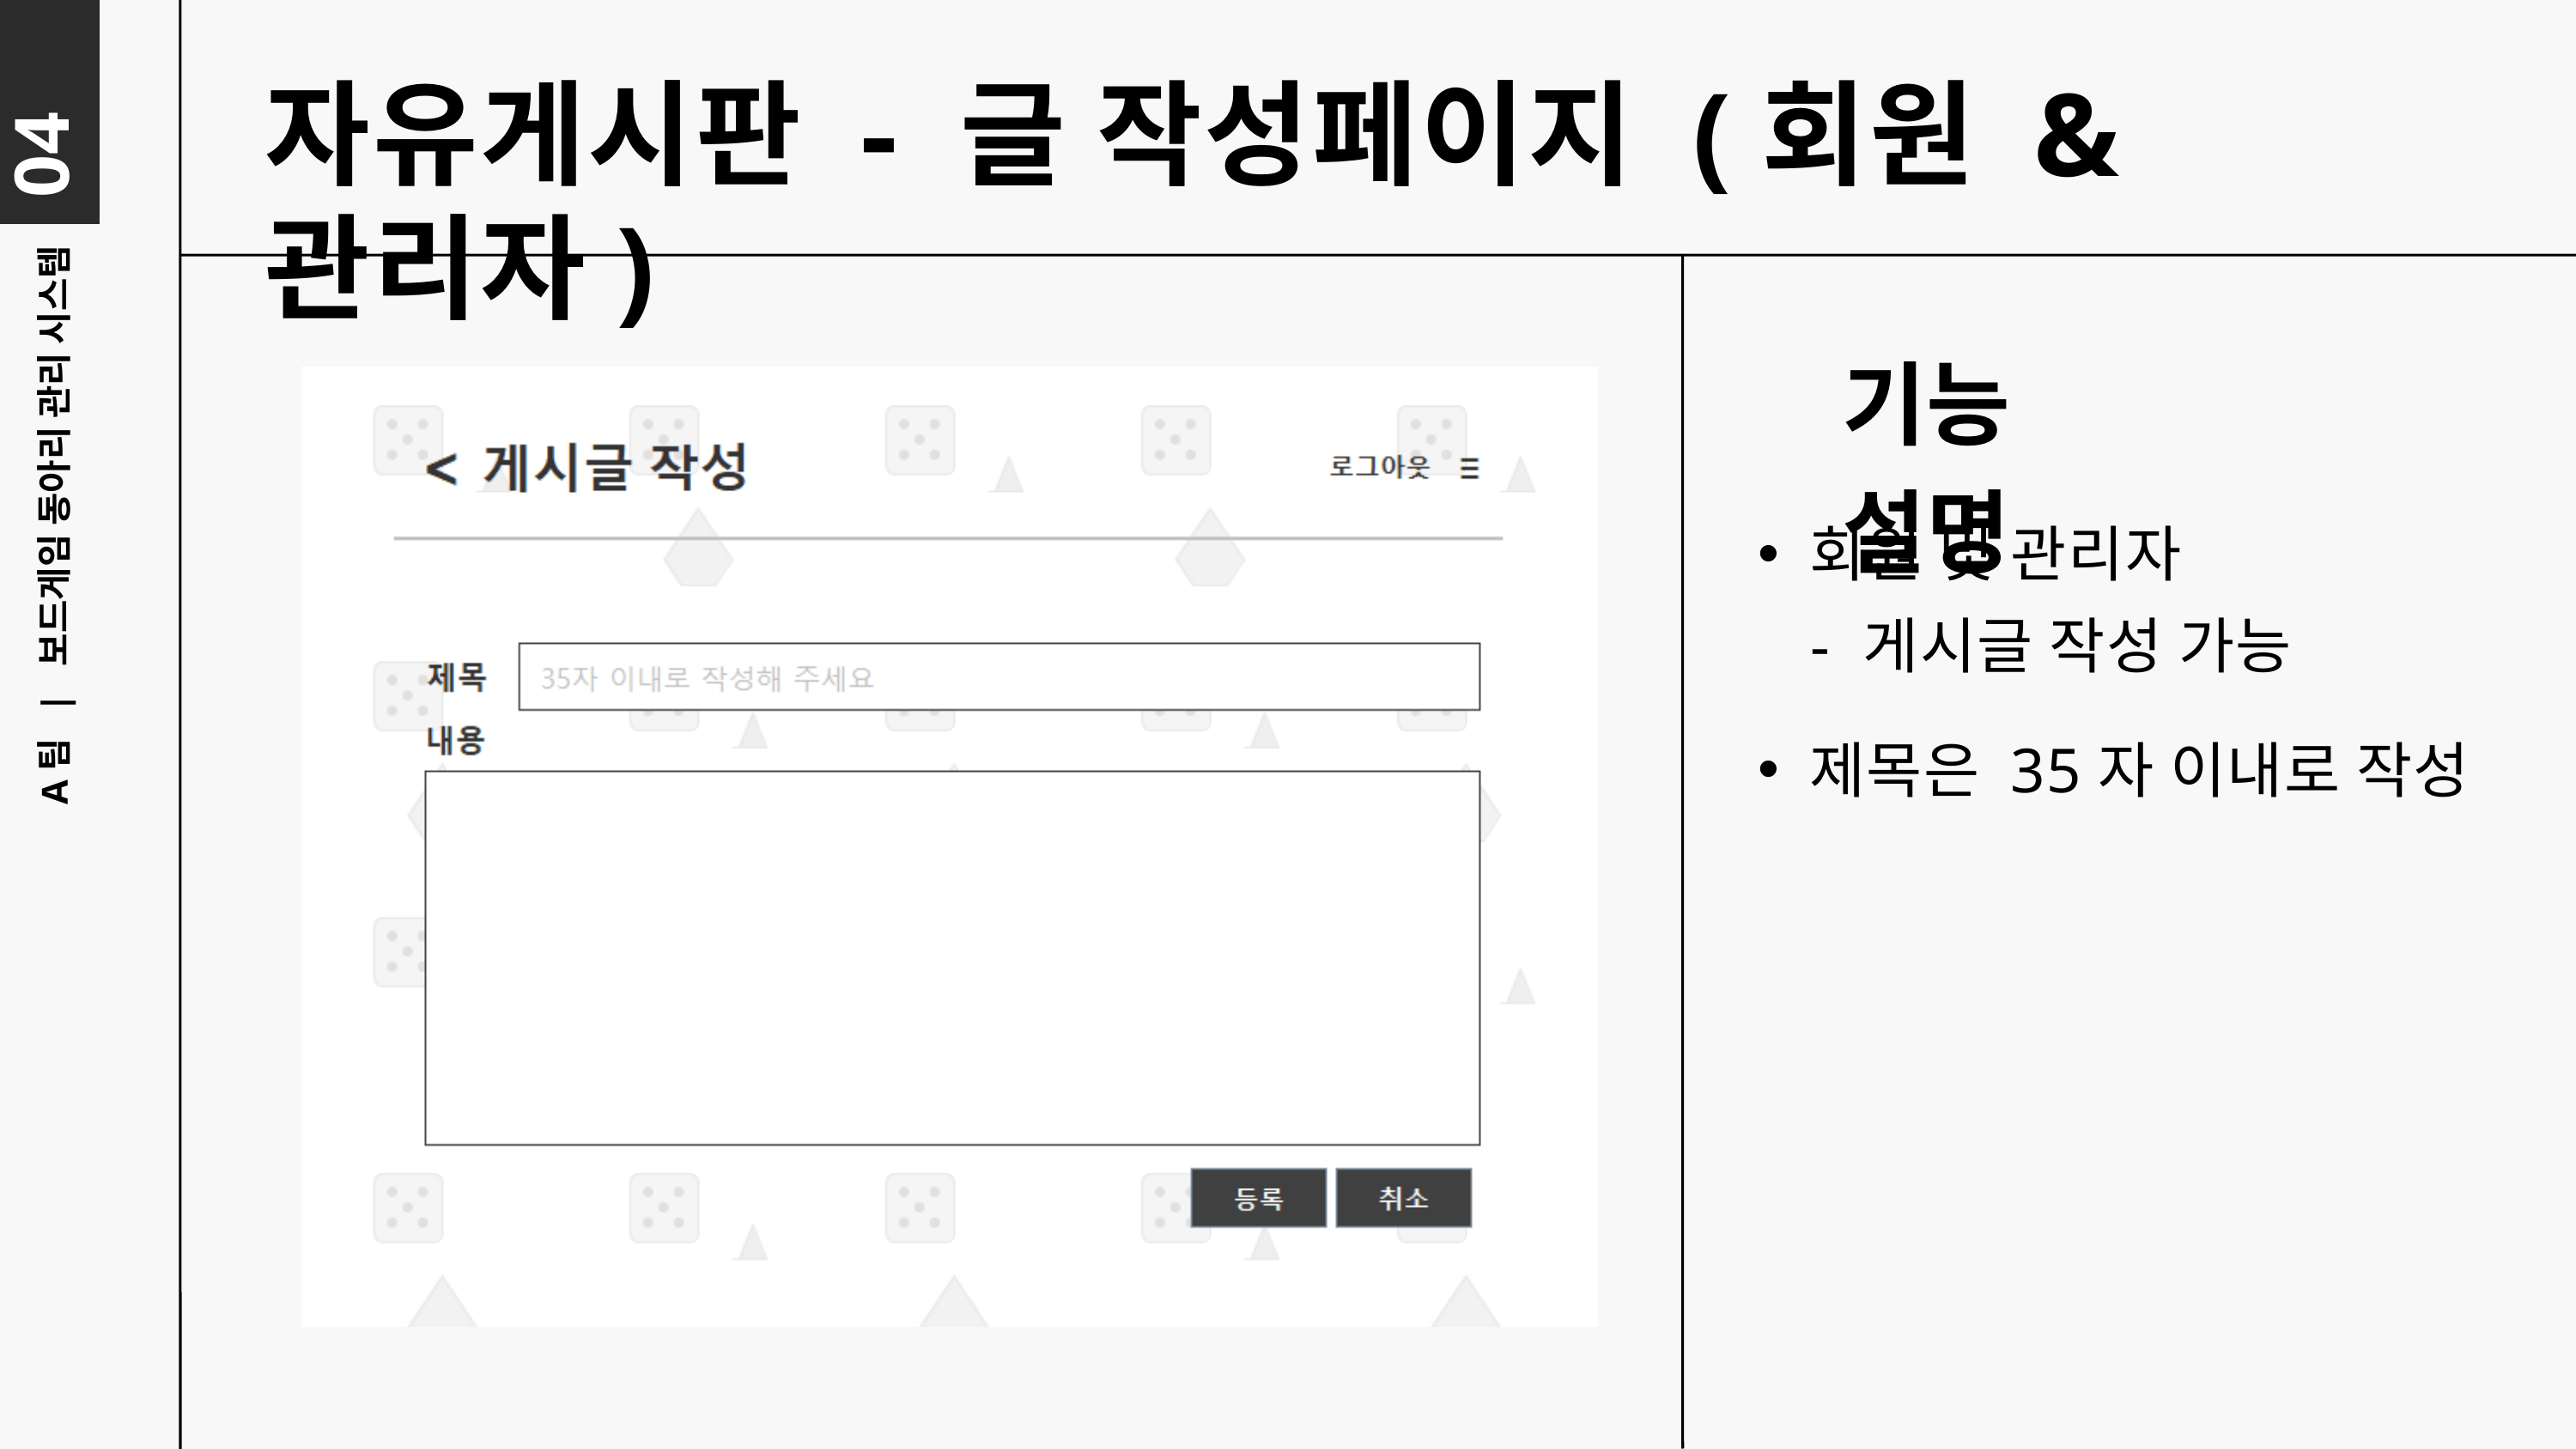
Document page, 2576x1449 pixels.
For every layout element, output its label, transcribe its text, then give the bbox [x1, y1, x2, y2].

text_box 기능 설명 [1748, 329, 2104, 497]
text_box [0, 0, 100, 225]
text_box 회원 및 관리자 - 게시글 작성 가능 [1705, 497, 2571, 681]
text_box 자유게시판 - 글 작성페이지 (회원 & 관리자) [264, 65, 2402, 334]
text_box A팀 | 보드게임 동아리 관리 시스템 [24, 233, 76, 828]
text_box 제목은 35자 이내로 작성 [1705, 713, 2571, 805]
text_box [301, 367, 1599, 1327]
